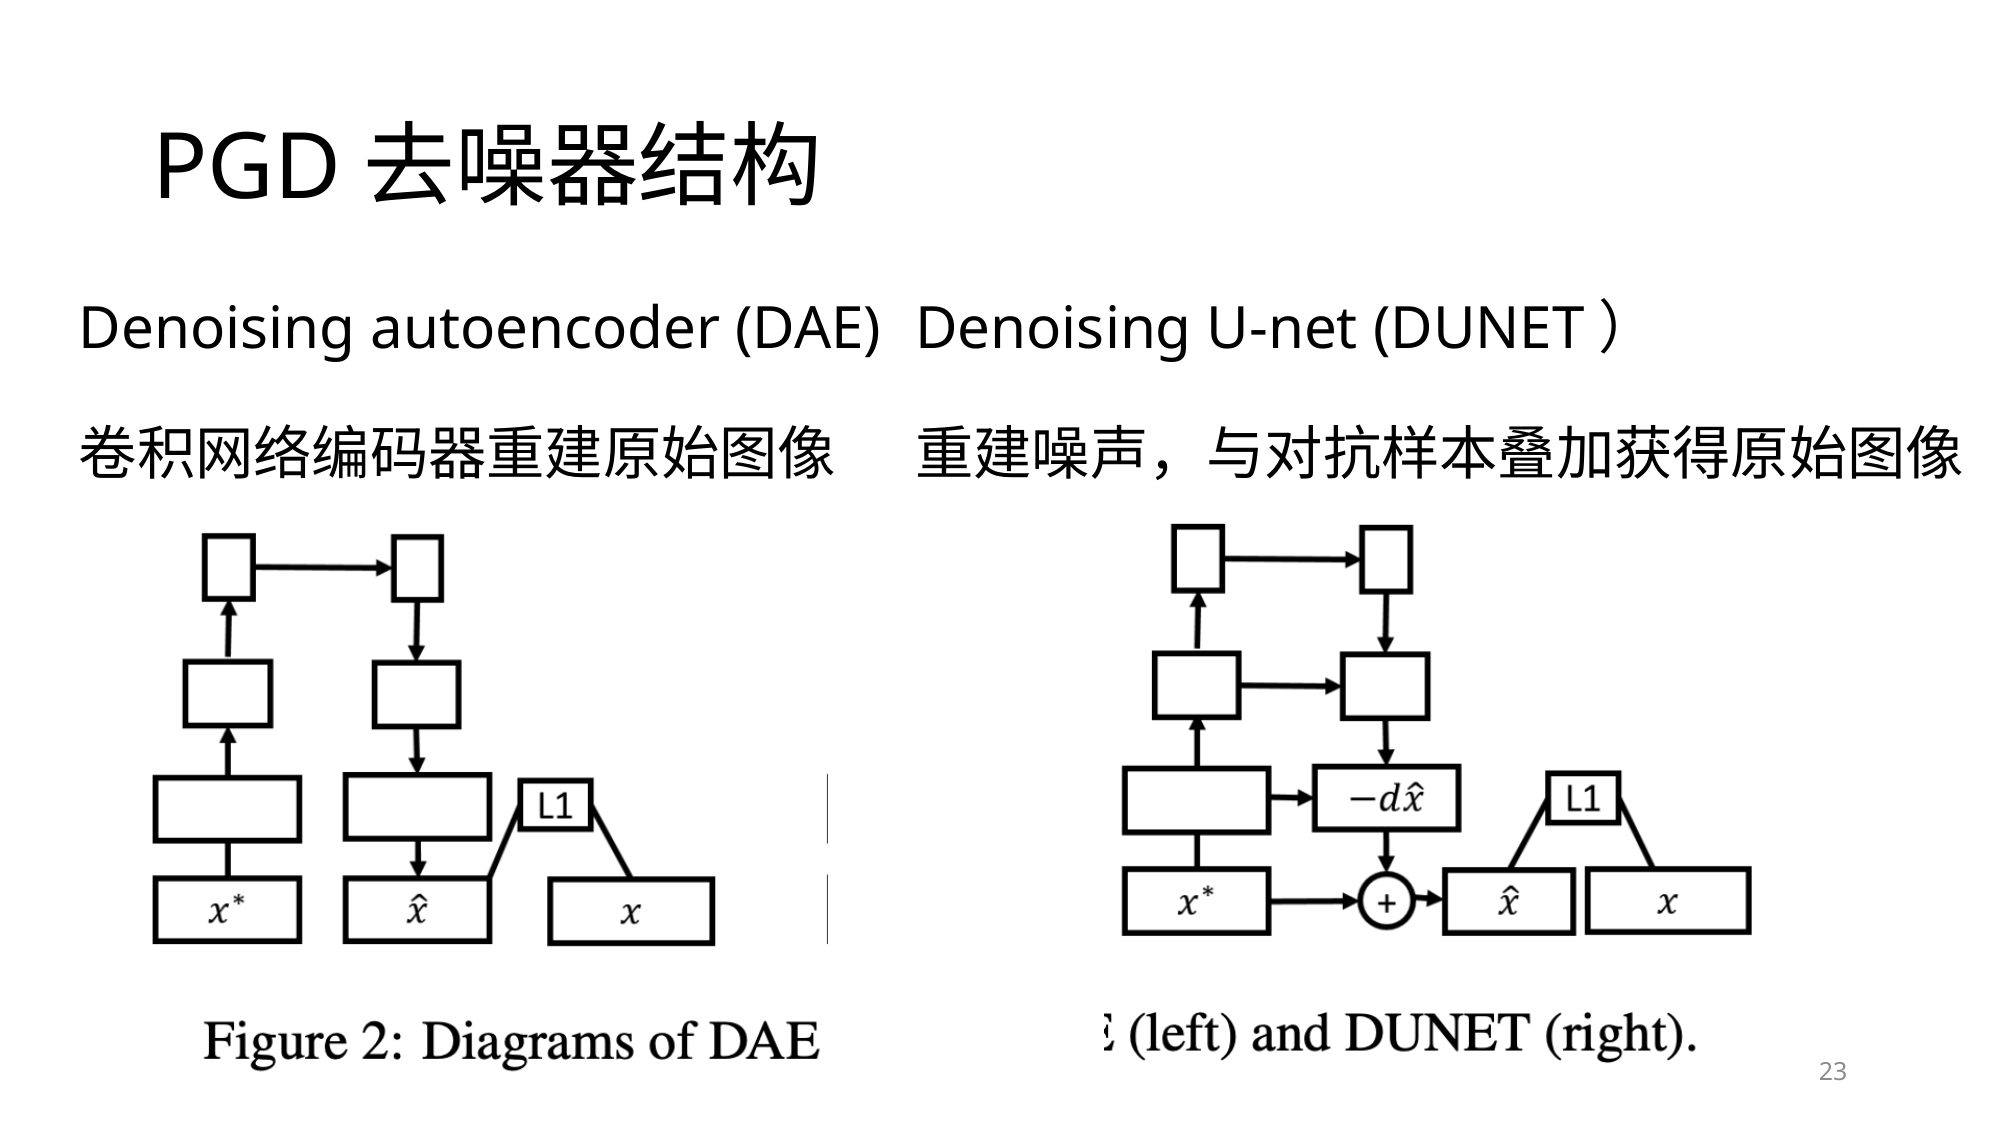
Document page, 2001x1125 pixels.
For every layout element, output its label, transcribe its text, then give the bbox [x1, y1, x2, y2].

text_box Denoising U-net (DUNET） 重建噪声，与对抗样本叠加获得原始图像 [900, 247, 1987, 494]
picture [1104, 503, 1784, 1085]
picture [137, 503, 828, 1087]
title PGD去噪器结构 [137, 59, 1863, 247]
list Denoising autoencoder (DAE) 卷积网络编码器重建原始图像 [64, 247, 901, 962]
slide_number 23 [1412, 1042, 1863, 1103]
